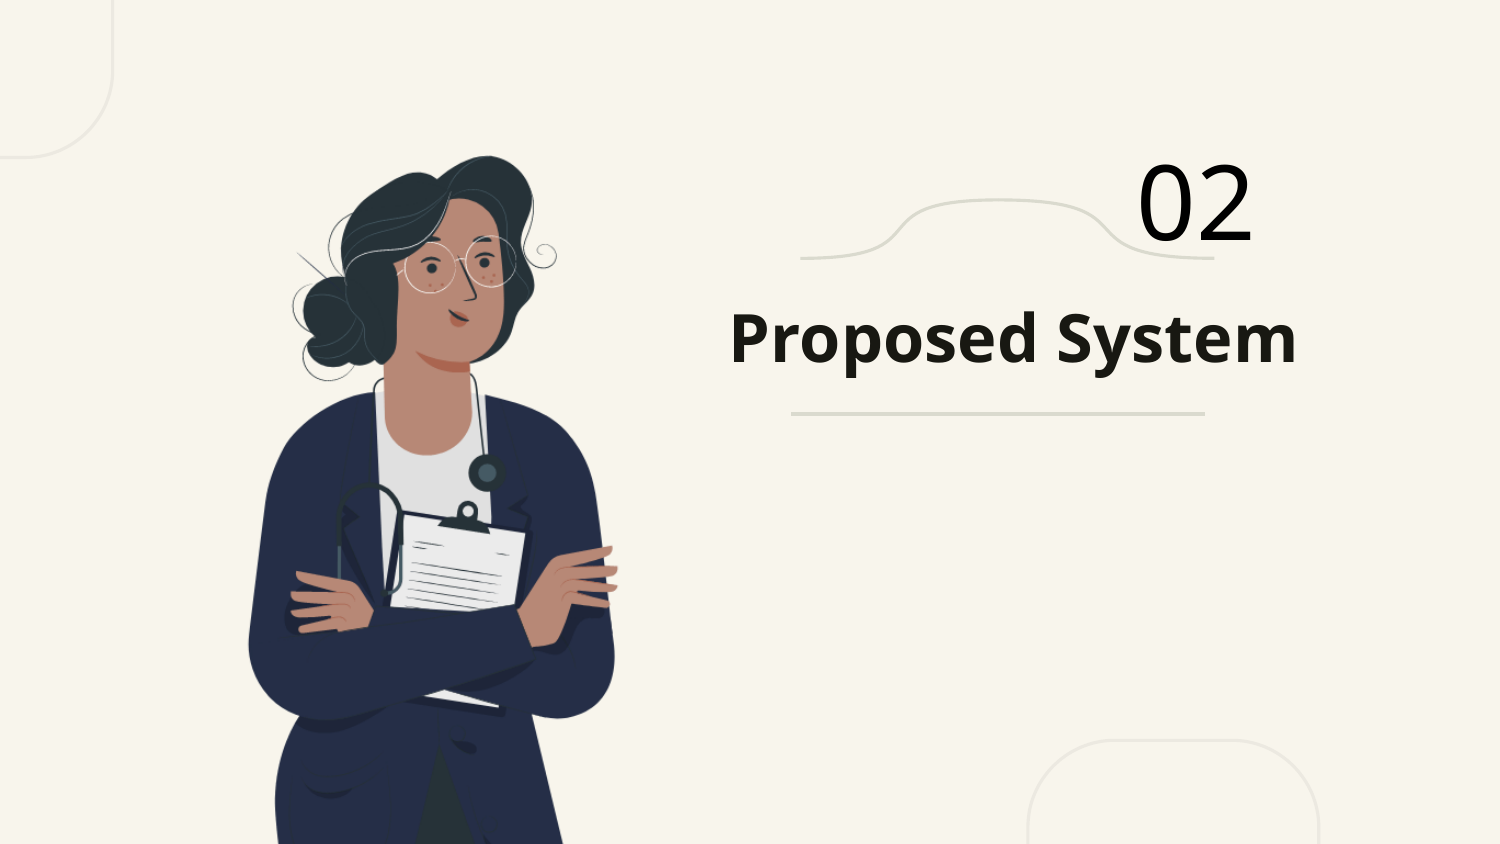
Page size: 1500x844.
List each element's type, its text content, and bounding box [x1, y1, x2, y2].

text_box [799, 199, 1215, 259]
text_box 02 [1121, 129, 1500, 269]
picture [212, 86, 641, 844]
title Proposed System [690, 289, 1338, 384]
